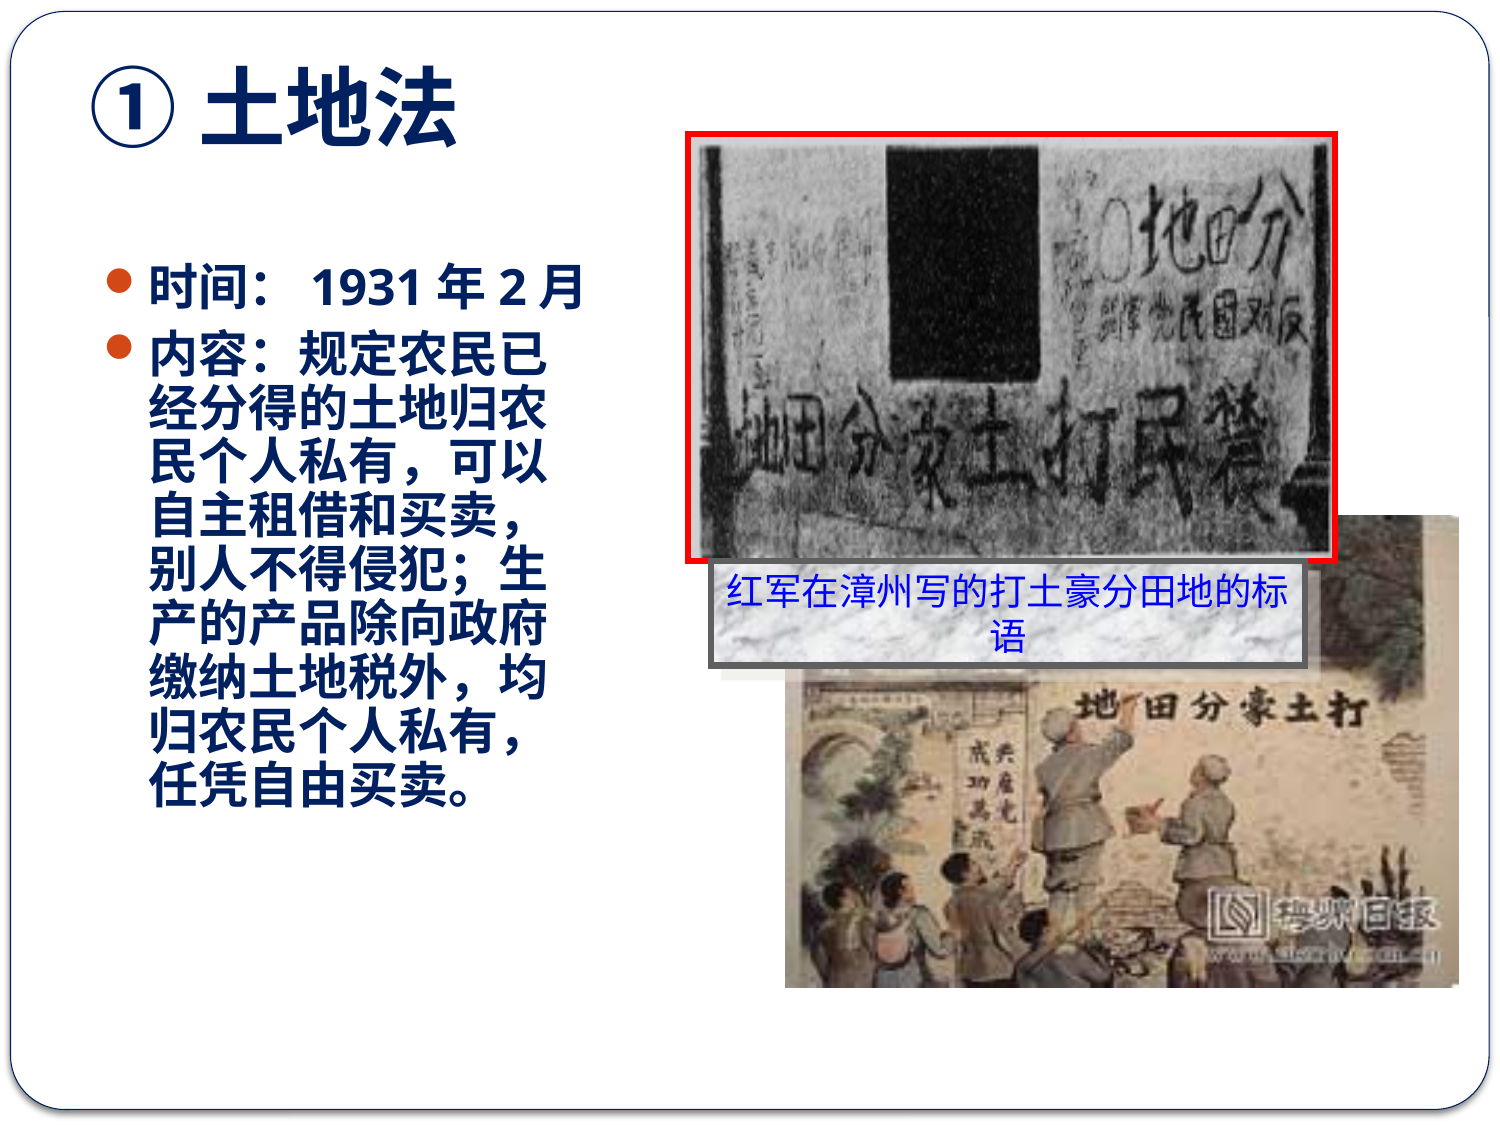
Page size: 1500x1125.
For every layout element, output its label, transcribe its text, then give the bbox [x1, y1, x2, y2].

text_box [690, 136, 1333, 673]
picture [785, 515, 1459, 988]
list 时间：1931年2月 内容：规定农民已经分得的土地归农民个人私有，可以自主租借和买卖，别人不得侵犯；生产的产品除向政府缴纳土地税外，均归农民个人私有，任凭自由买卖。 [88, 255, 610, 953]
text_box ①土地法 [74, 45, 1425, 185]
